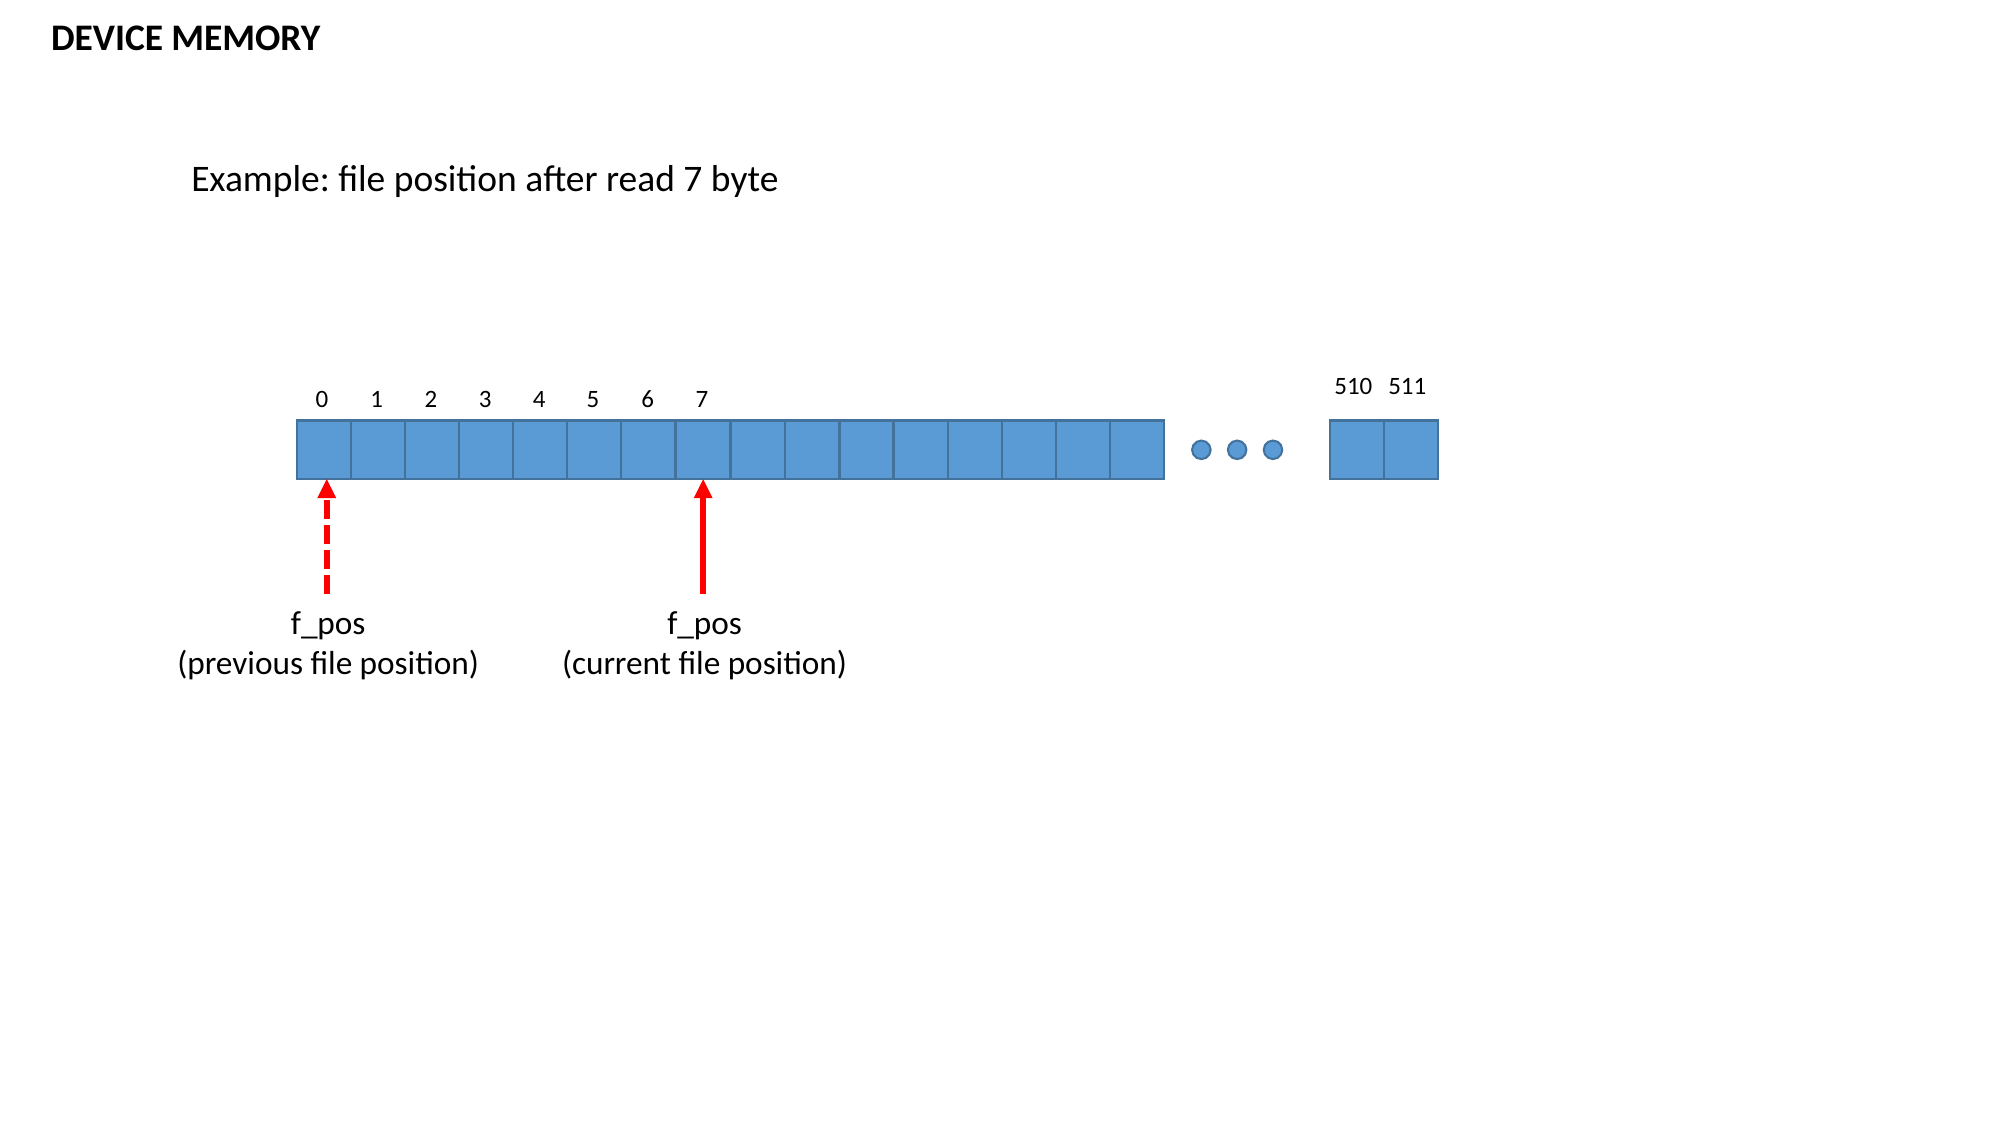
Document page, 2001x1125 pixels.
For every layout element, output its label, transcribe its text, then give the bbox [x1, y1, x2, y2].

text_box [151, 361, 1449, 691]
text_box Example: file position after read 7 byte [176, 146, 894, 207]
text_box DEVICE MEMORY [36, 6, 464, 66]
